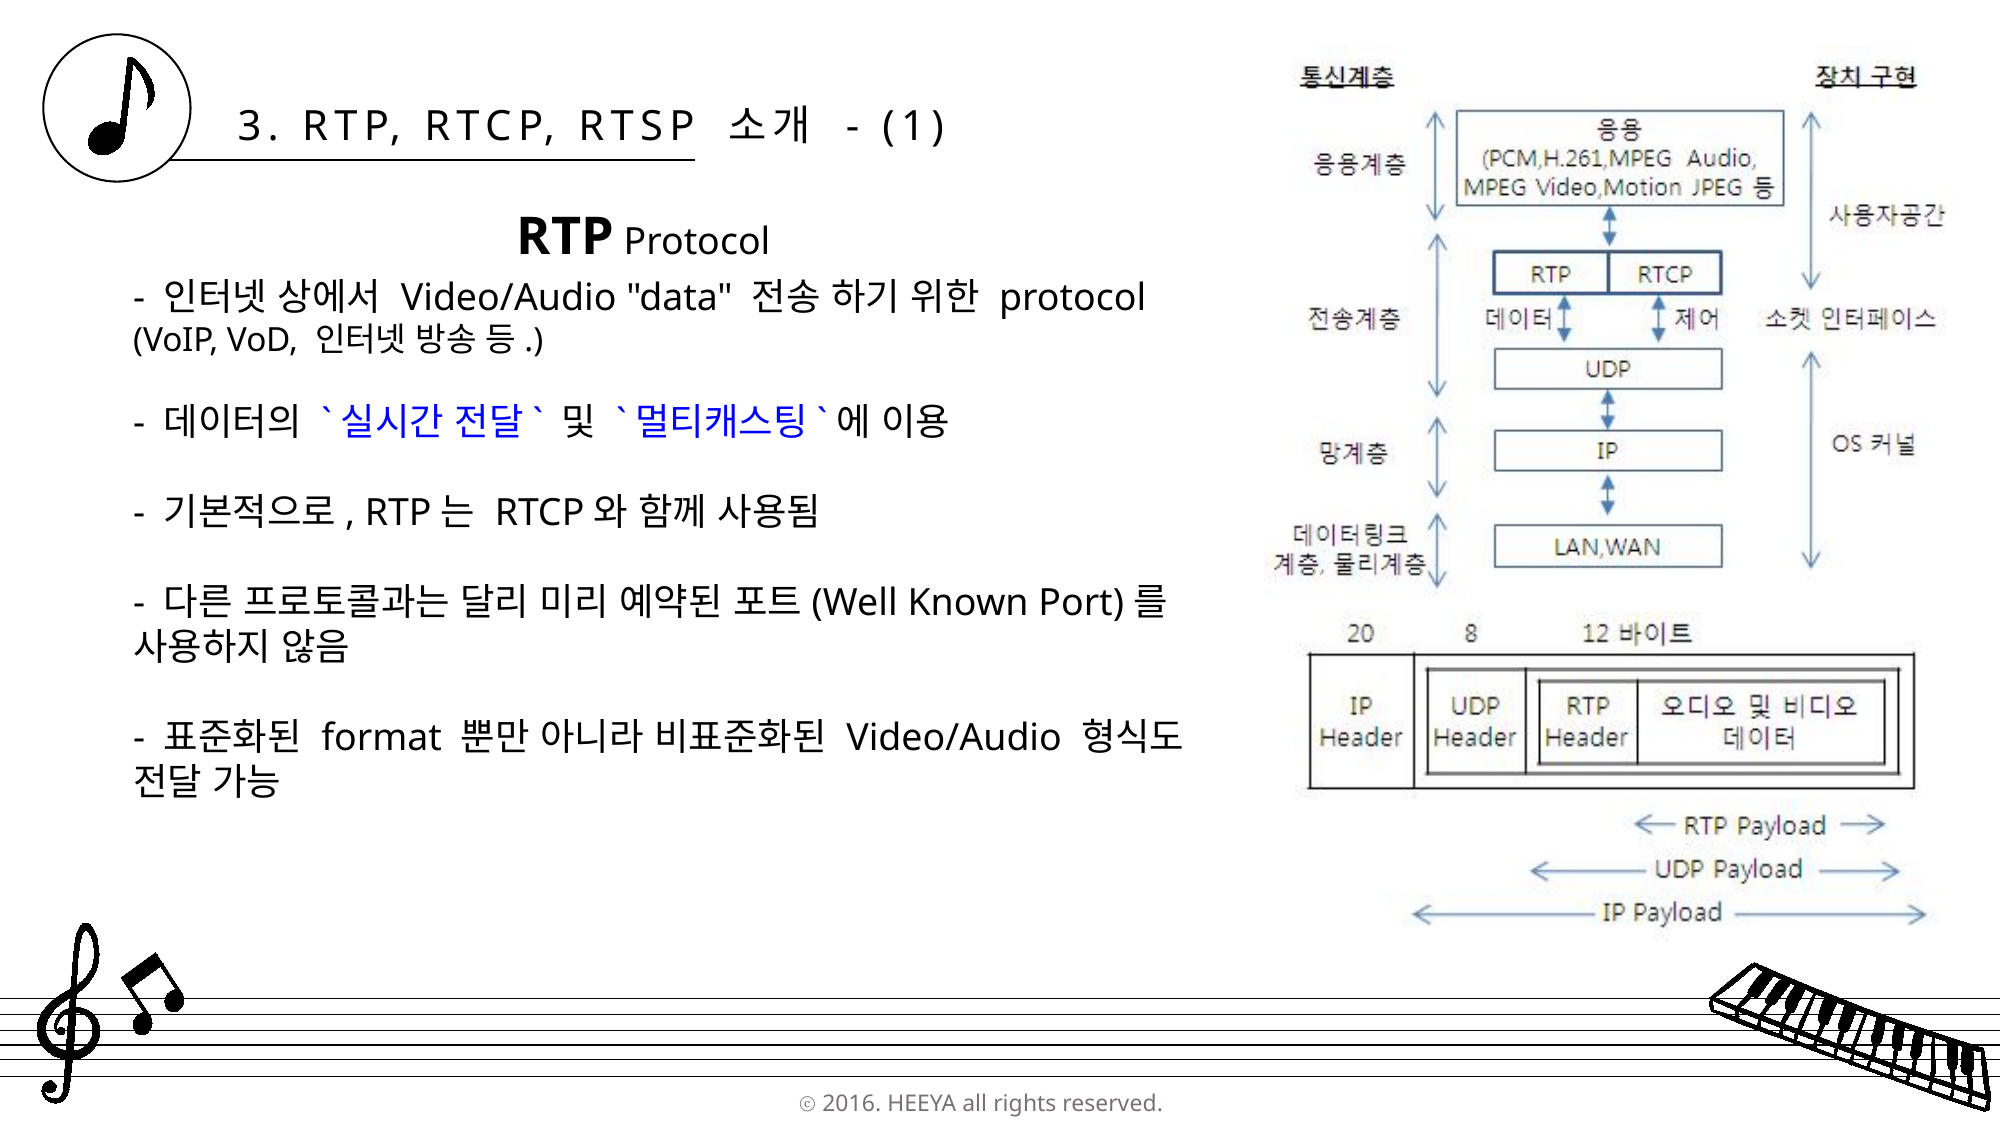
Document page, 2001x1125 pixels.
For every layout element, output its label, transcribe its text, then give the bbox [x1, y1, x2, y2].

text_box [85, 1015, 100, 1030]
text_box [1839, 1060, 1936, 1076]
text_box [1910, 1046, 1923, 1059]
text_box [1801, 1046, 1881, 1059]
text_box [67, 1015, 76, 1030]
text_box [1818, 999, 1882, 1014]
text_box [1885, 1077, 1991, 1112]
text_box [1912, 1031, 1971, 1044]
text_box [164, 999, 184, 1012]
text_box [1870, 1015, 1928, 1030]
text_box [1947, 1060, 1958, 1076]
text_box [135, 999, 150, 1014]
text_box [1947, 1046, 1958, 1059]
text_box [1838, 1015, 1855, 1030]
text_box [54, 1015, 65, 1030]
text_box [1784, 999, 1801, 1014]
picture [1294, 611, 1941, 947]
text_box [133, 1015, 153, 1030]
text_box [55, 1031, 65, 1035]
text_box RTP Protocol [501, 194, 803, 265]
text_box [1981, 1060, 1988, 1076]
text_box [41, 1077, 71, 1104]
text_box [1760, 1031, 1848, 1044]
text_box [1818, 1015, 1832, 1030]
text_box [42, 1046, 96, 1059]
picture [1264, 45, 1961, 610]
text_box 3. RTP, RTCP, RTSP 소개 - (1) [222, 91, 960, 157]
text_box [1709, 999, 1758, 1014]
text_box [41, 999, 68, 1014]
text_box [43, 34, 191, 182]
text_box [1858, 1015, 1867, 1030]
text_box [1892, 1031, 1904, 1044]
text_box [1720, 1015, 1808, 1030]
text_box [66, 1031, 75, 1044]
text_box [1961, 1046, 1986, 1059]
text_box [1960, 1060, 1974, 1076]
text_box [121, 952, 184, 998]
text_box [1871, 1031, 1884, 1044]
text_box [1760, 999, 1779, 1014]
text_box - 인터넷 상에서 Video/Audio "data" 전송 하기 위한 protocol (VoIP, VoD, 인터넷 방송 등.) - 데이터의 `실시간 전달` 및 `멀티캐스팅`에 이용 - 기본적으로, RTP는 RTCP와 함께 사용됨 - 다른 프로토콜과는 달리 미리 예약된 포트(Well Known Port)를 사용하지 않음 - 표준화된 format 뿐만 아니라 비표준화된 Video/Audio 형식도 전달 가능 [118, 265, 1241, 856]
text_box [55, 923, 100, 998]
text_box [64, 1060, 73, 1076]
text_box [1892, 1046, 1902, 1059]
text_box [37, 1031, 53, 1044]
text_box [1709, 962, 1840, 998]
text_box [87, 1031, 100, 1044]
text_box [59, 999, 94, 1014]
text_box [1803, 999, 1814, 1014]
text_box [1931, 1046, 1935, 1059]
text_box [1852, 1031, 1861, 1044]
text_box [37, 1015, 51, 1030]
text_box [135, 1031, 149, 1035]
